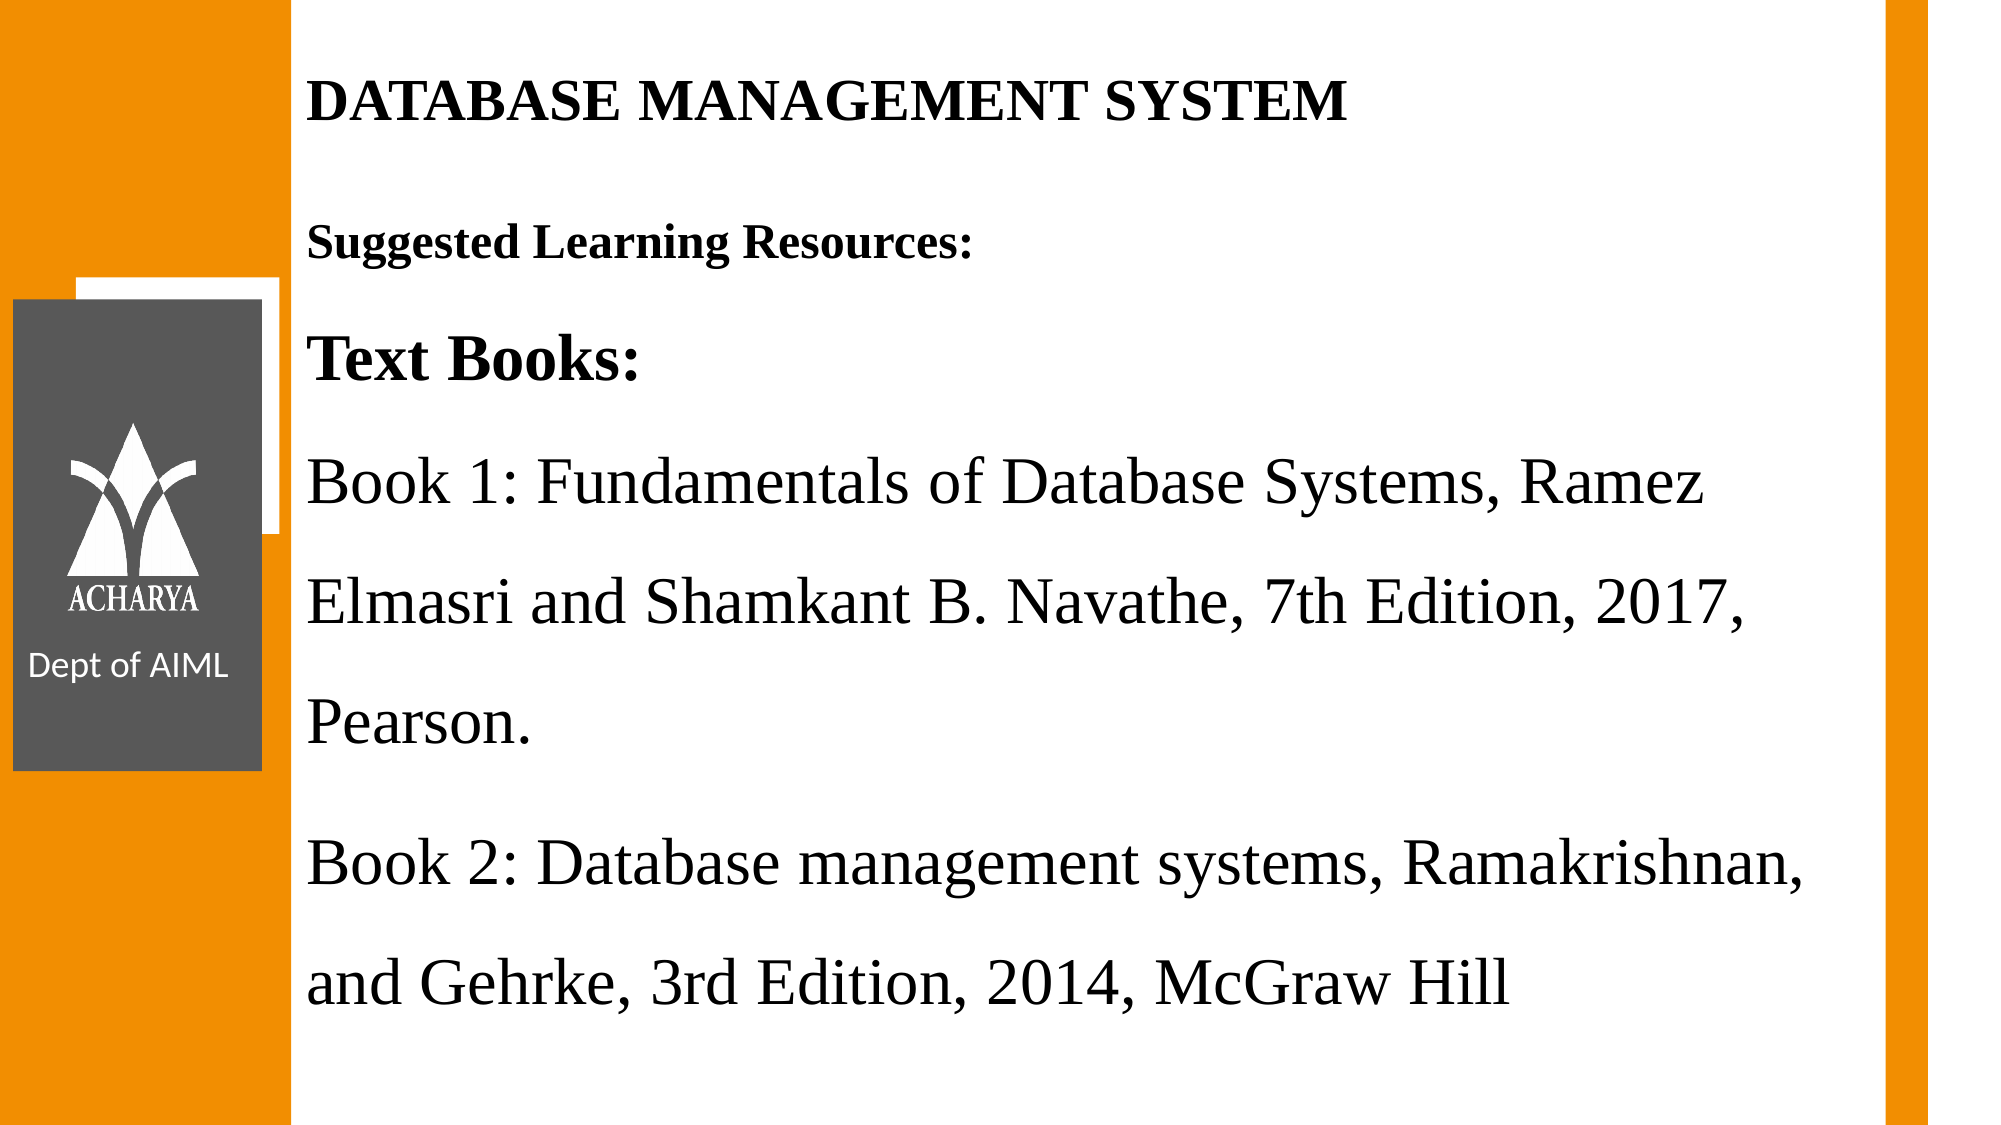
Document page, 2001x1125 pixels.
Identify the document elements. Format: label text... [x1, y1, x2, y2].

text_box [0, 0, 292, 1125]
title DATABASE MANAGEMENT SYSTEM [292, 59, 1863, 208]
text_box [1885, 0, 1928, 1125]
list Suggested Learning Resources: Text Books: Book 1: Fundamentals of Database Systems, Ramez Elmasri and Shamkant B. Navathe, 7th Edition, 2017, Pearson. Book 2: Database management systems, Ramakrishnan, and Gehrke, 3rd Edition, 2014, McGraw Hill [292, 208, 1863, 1125]
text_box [13, 277, 280, 772]
